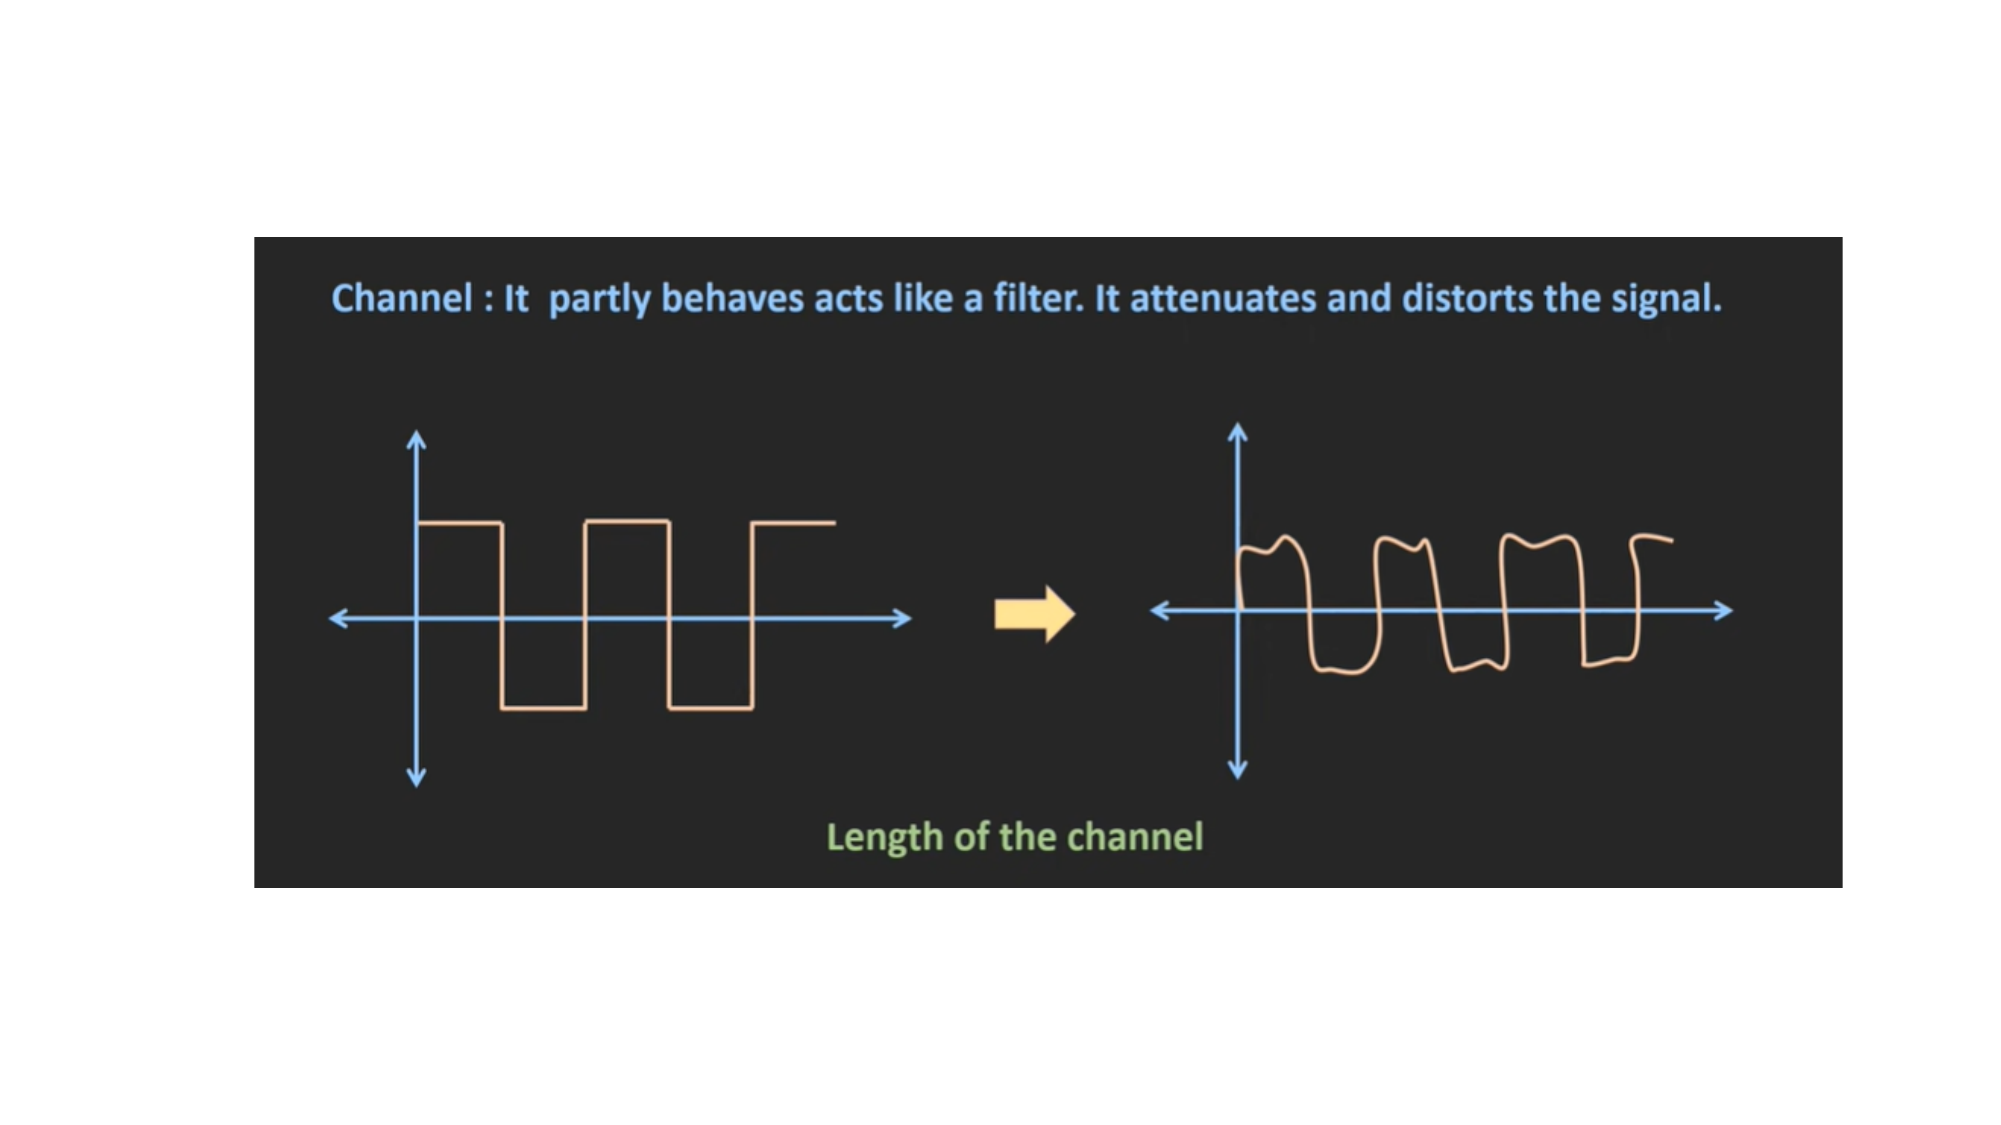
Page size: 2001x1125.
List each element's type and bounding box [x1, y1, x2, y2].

picture [254, 237, 1843, 888]
